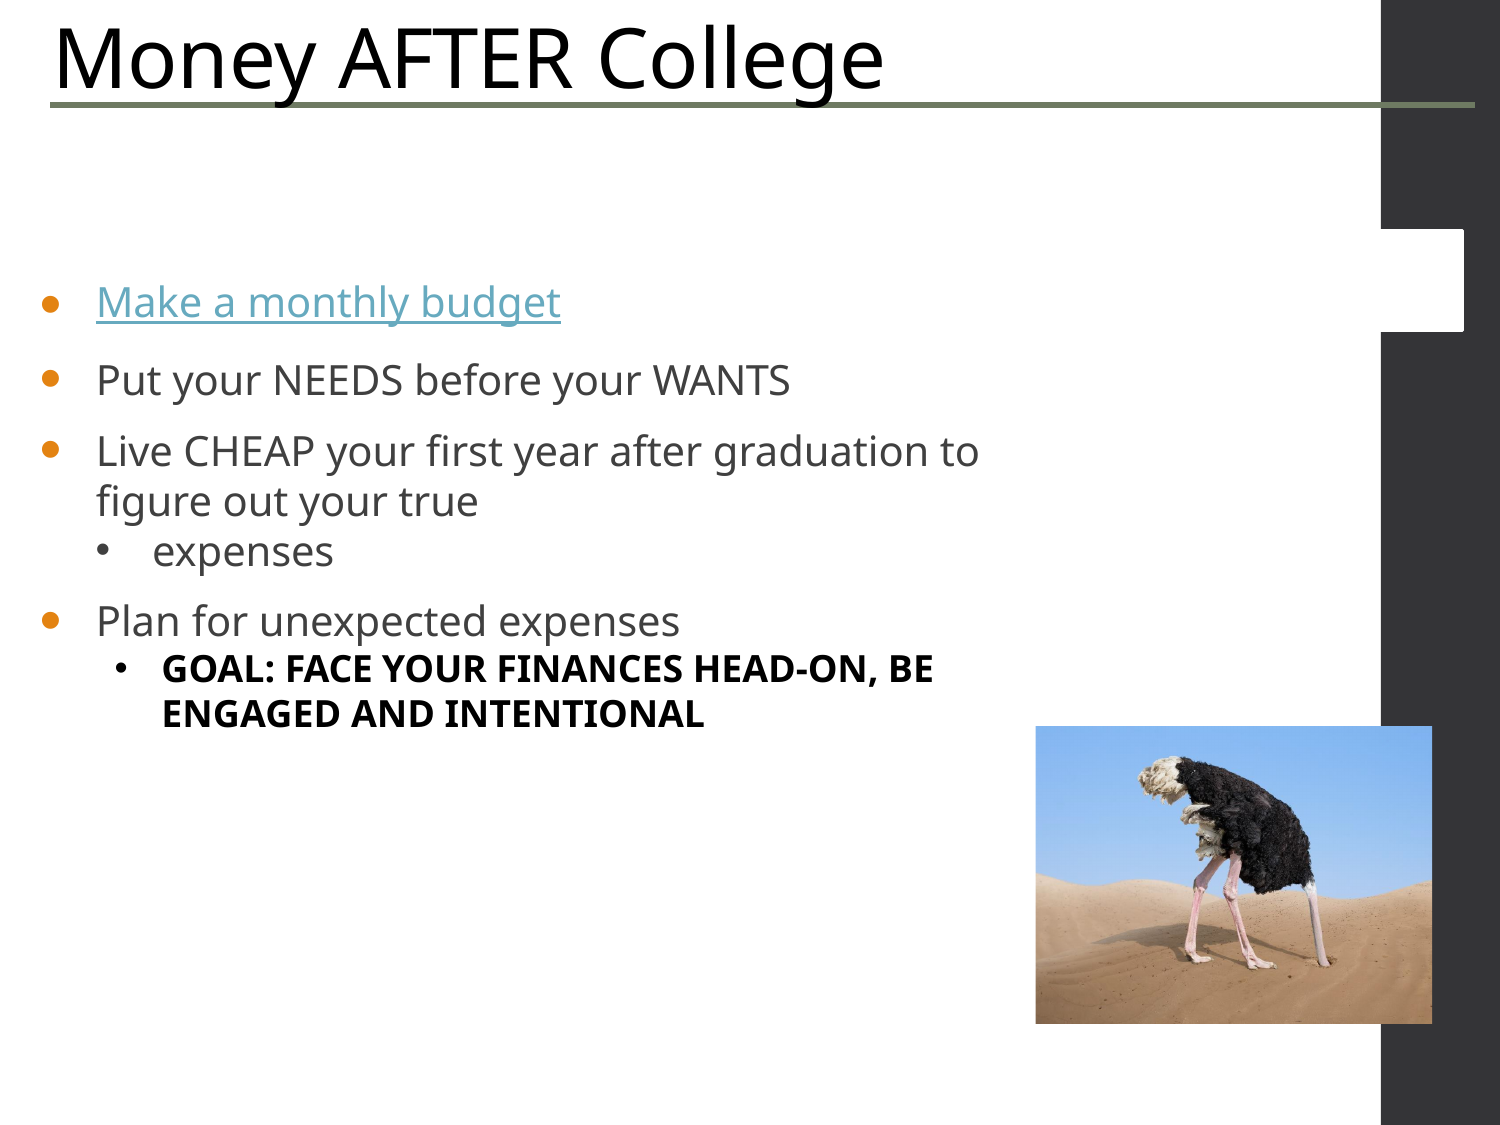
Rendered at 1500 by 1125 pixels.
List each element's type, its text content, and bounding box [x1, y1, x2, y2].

text_box Make a monthly budget Put your NEEDS before your WANTS Live CHEAP your first year after graduation to figure out your true expenses Plan for unexpected expenses GOAL: FACE YOUR FINANCES HEAD-ON, BE ENGAGED AND INTENTIONAL [37, 249, 1100, 736]
title Money AFTER College [50, 0, 1036, 106]
text_box [36, 229, 1464, 332]
text_box [1035, 726, 1433, 1024]
